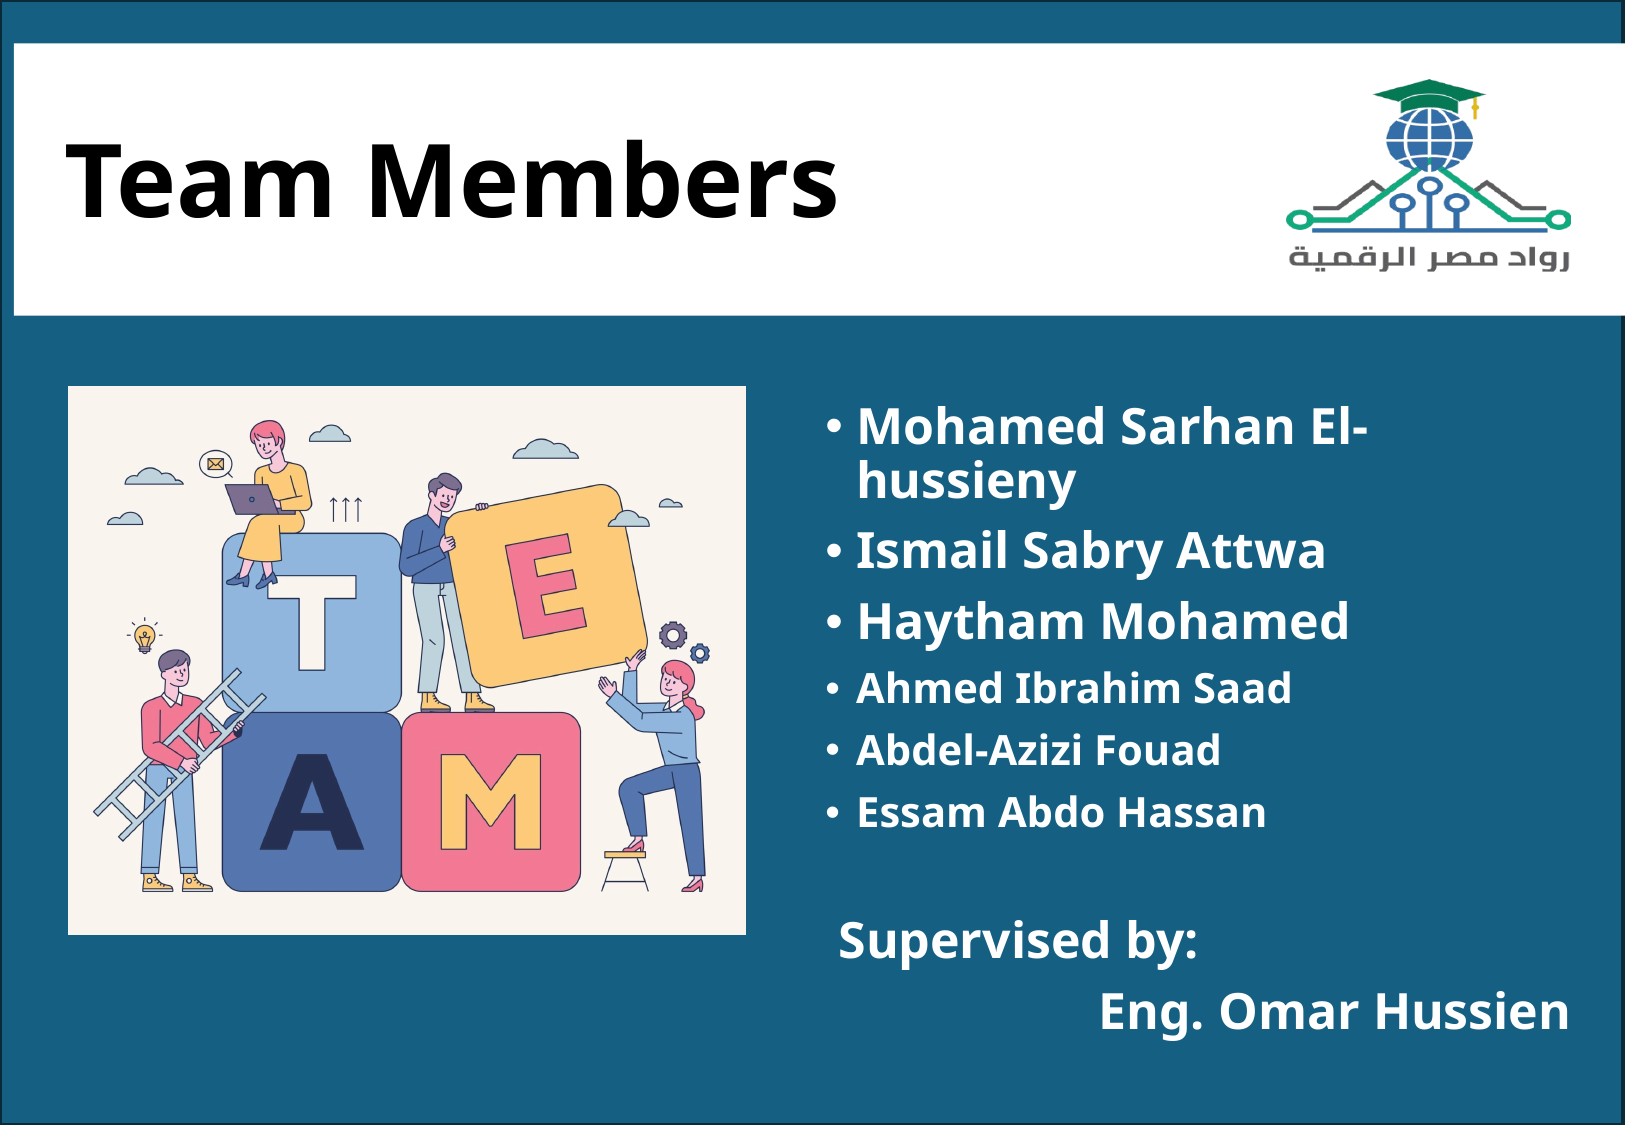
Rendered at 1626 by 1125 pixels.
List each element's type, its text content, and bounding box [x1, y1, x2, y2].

picture [67, 386, 746, 936]
text_box [12, 42, 1625, 317]
list Mohamed Sarhan El-hussieny Ismail Sabry Attwa Haytham Mohamed Ahmed Ibrahim Saad Abdel-Azizi Fouad Essam Abdo Hassan Supervised by: Eng. Omar Hussien [813, 394, 1590, 936]
text_box [0, 0, 1625, 1125]
title Team Members [49, 79, 1250, 281]
picture [1250, 70, 1625, 289]
